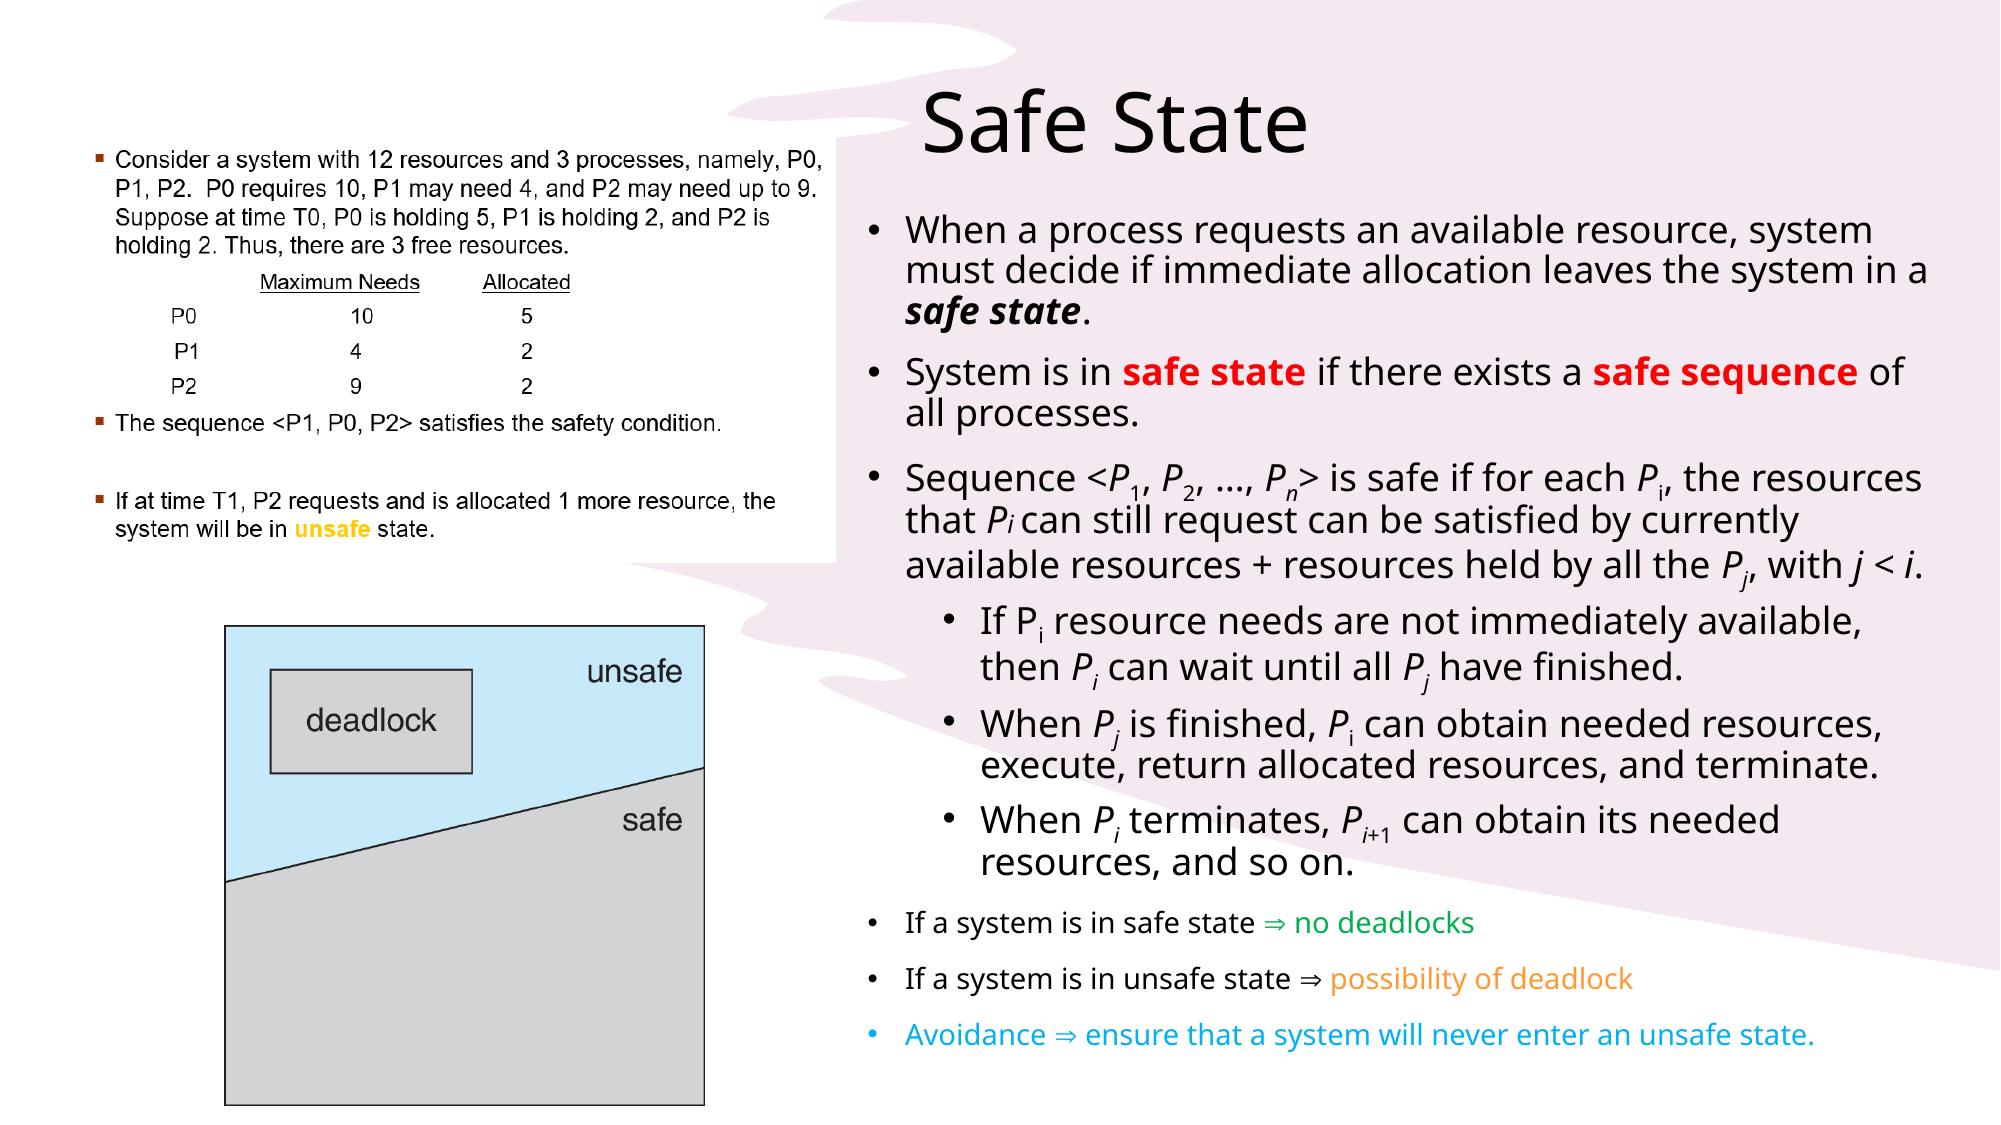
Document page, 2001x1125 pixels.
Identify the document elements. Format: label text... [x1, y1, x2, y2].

picture [92, 134, 836, 563]
title Safe State [906, 59, 1863, 178]
list When a process requests an available resource, system must decide if immediate allocation leaves the system in a safe state. System is in safe state if there exists a safe sequence of all processes. Sequence <P1, P2, …, Pn> is safe if for each Pi, the resources that Pi can still request can be satisfied by currently available resources + resources held by all the Pj, with j < i. If Pi resource needs are not immediately available, then Pi can wait until all Pj have finished. When Pj is finished, Pi can obtain needed resources, execute, return allocated resources, and terminate. When Pi terminates, Pi+1 can obtain its needed resources, and so on. If a system is in safe state  no deadlocks If a system is in unsafe state  possibility of deadlock Avoidance  ensure that a system will never enter an unsafe state. [852, 203, 1952, 1086]
text_box [0, 0, 2000, 1125]
text_box [624, 0, 2000, 972]
picture [224, 625, 705, 1106]
